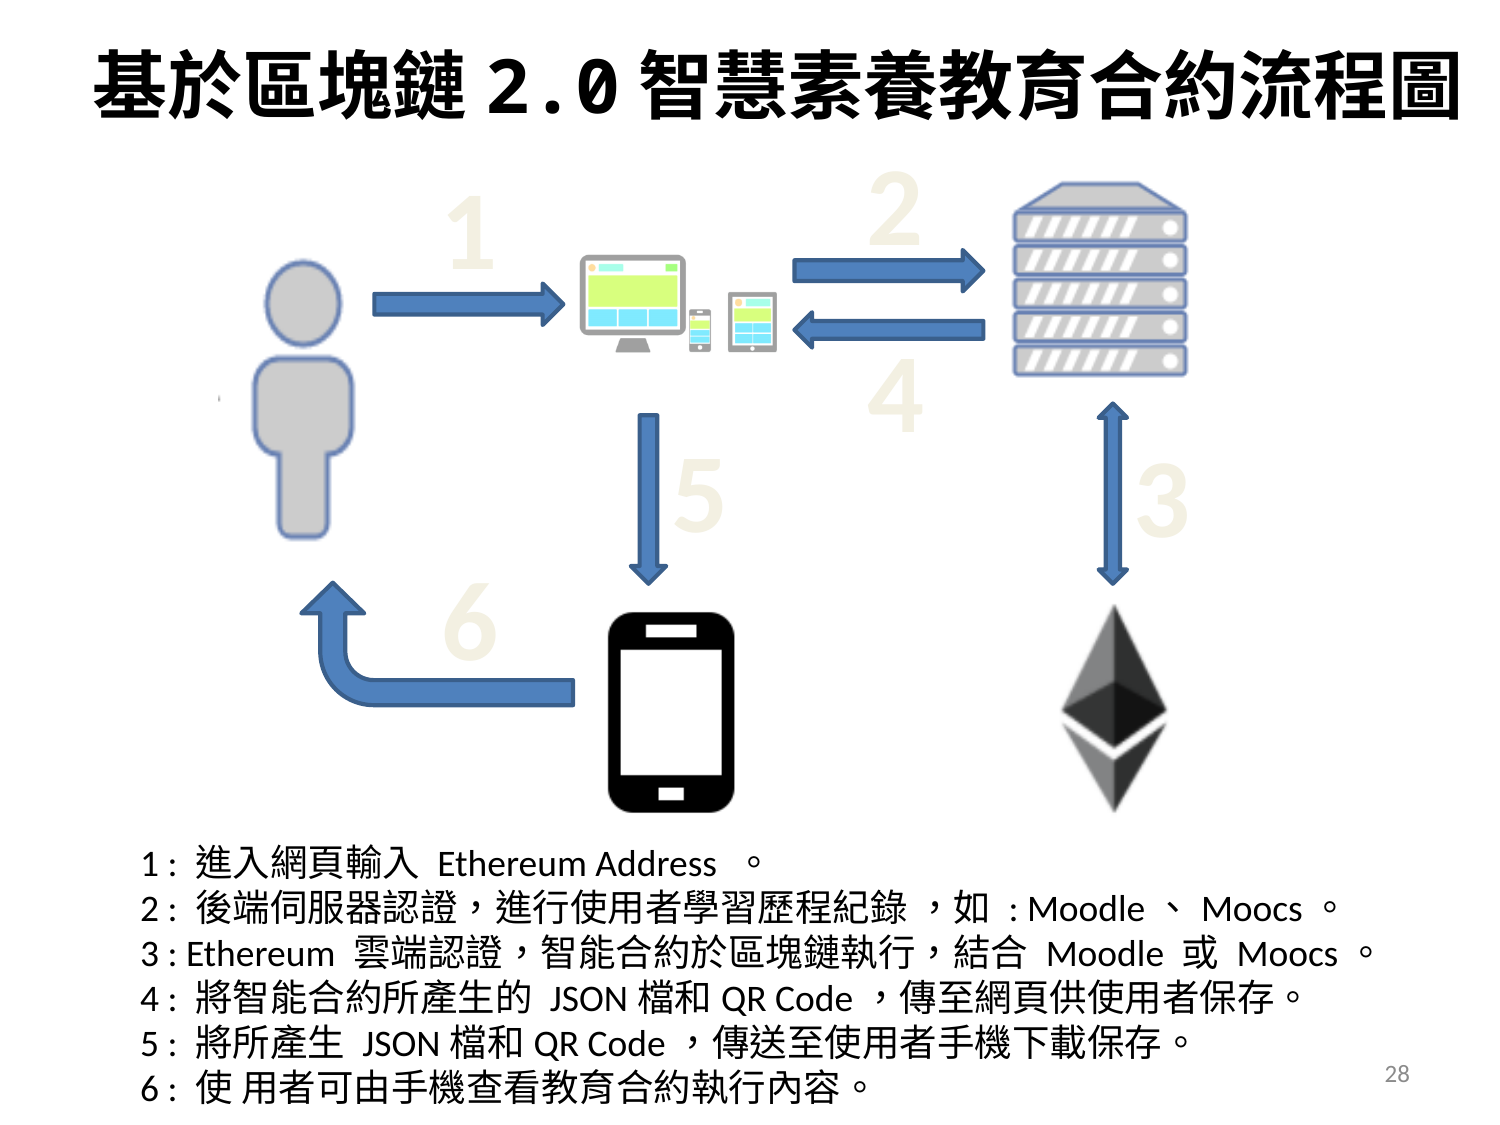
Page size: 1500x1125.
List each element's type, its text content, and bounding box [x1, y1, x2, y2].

text_box 基於區塊鏈2.0智慧素養教育合約流程圖 [77, 30, 1479, 136]
text_box 1 : 進入網頁輸入 Ethereum Address 。 2 : 後端伺服器認證，進行使用者學習歷程紀錄 ，如 : Moodle、Moocs。 3 : Ethereum 雲端認證，智能合約於區塊鏈執行，結合 Moodle 或 Moocs。 4 : 將智能合約所產生的 JSON檔和QR Code，傳至網頁供使用者保存。 5 : 將所產生 JSON檔和QR Code，傳送至使用者手機下載保存。 6 : 使 用者可由手機查看教育合約執行內容。 [125, 831, 1447, 1125]
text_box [218, 125, 1206, 824]
